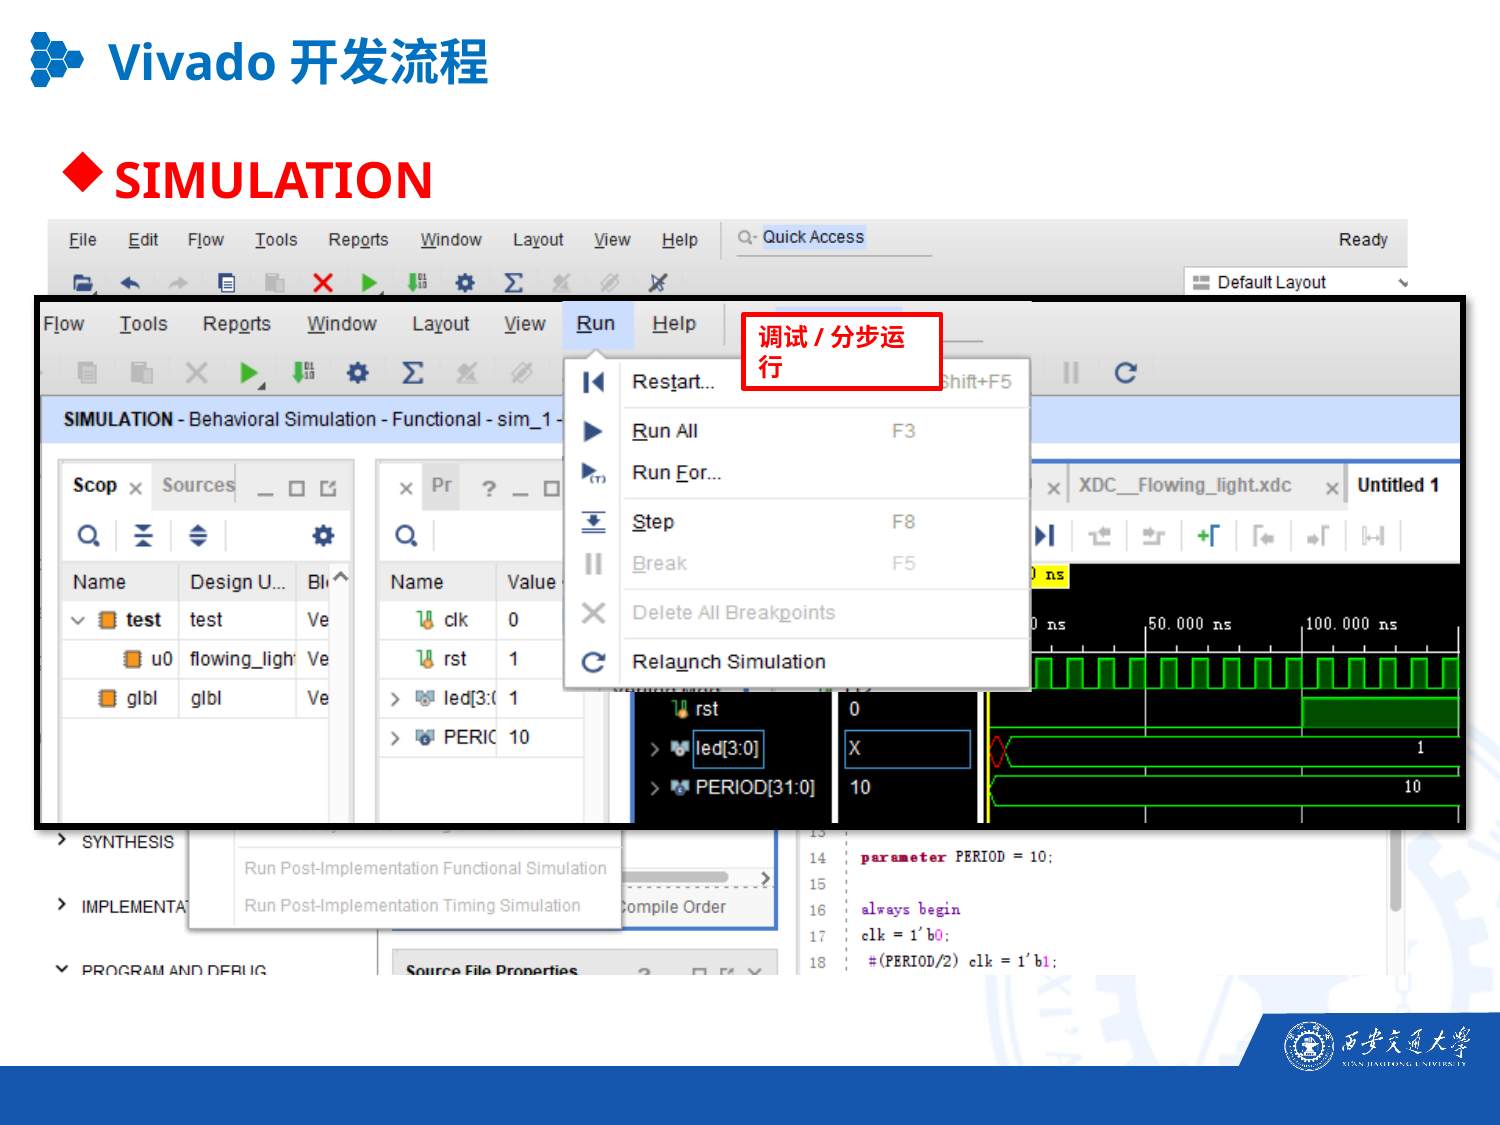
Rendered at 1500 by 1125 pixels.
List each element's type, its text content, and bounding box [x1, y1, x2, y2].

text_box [44, 219, 1408, 301]
text_box SIMULATION [43, 111, 1443, 216]
picture [39, 301, 1461, 824]
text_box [562, 301, 1032, 692]
text_box Vivado开发流程 [93, 22, 505, 98]
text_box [44, 824, 1408, 975]
